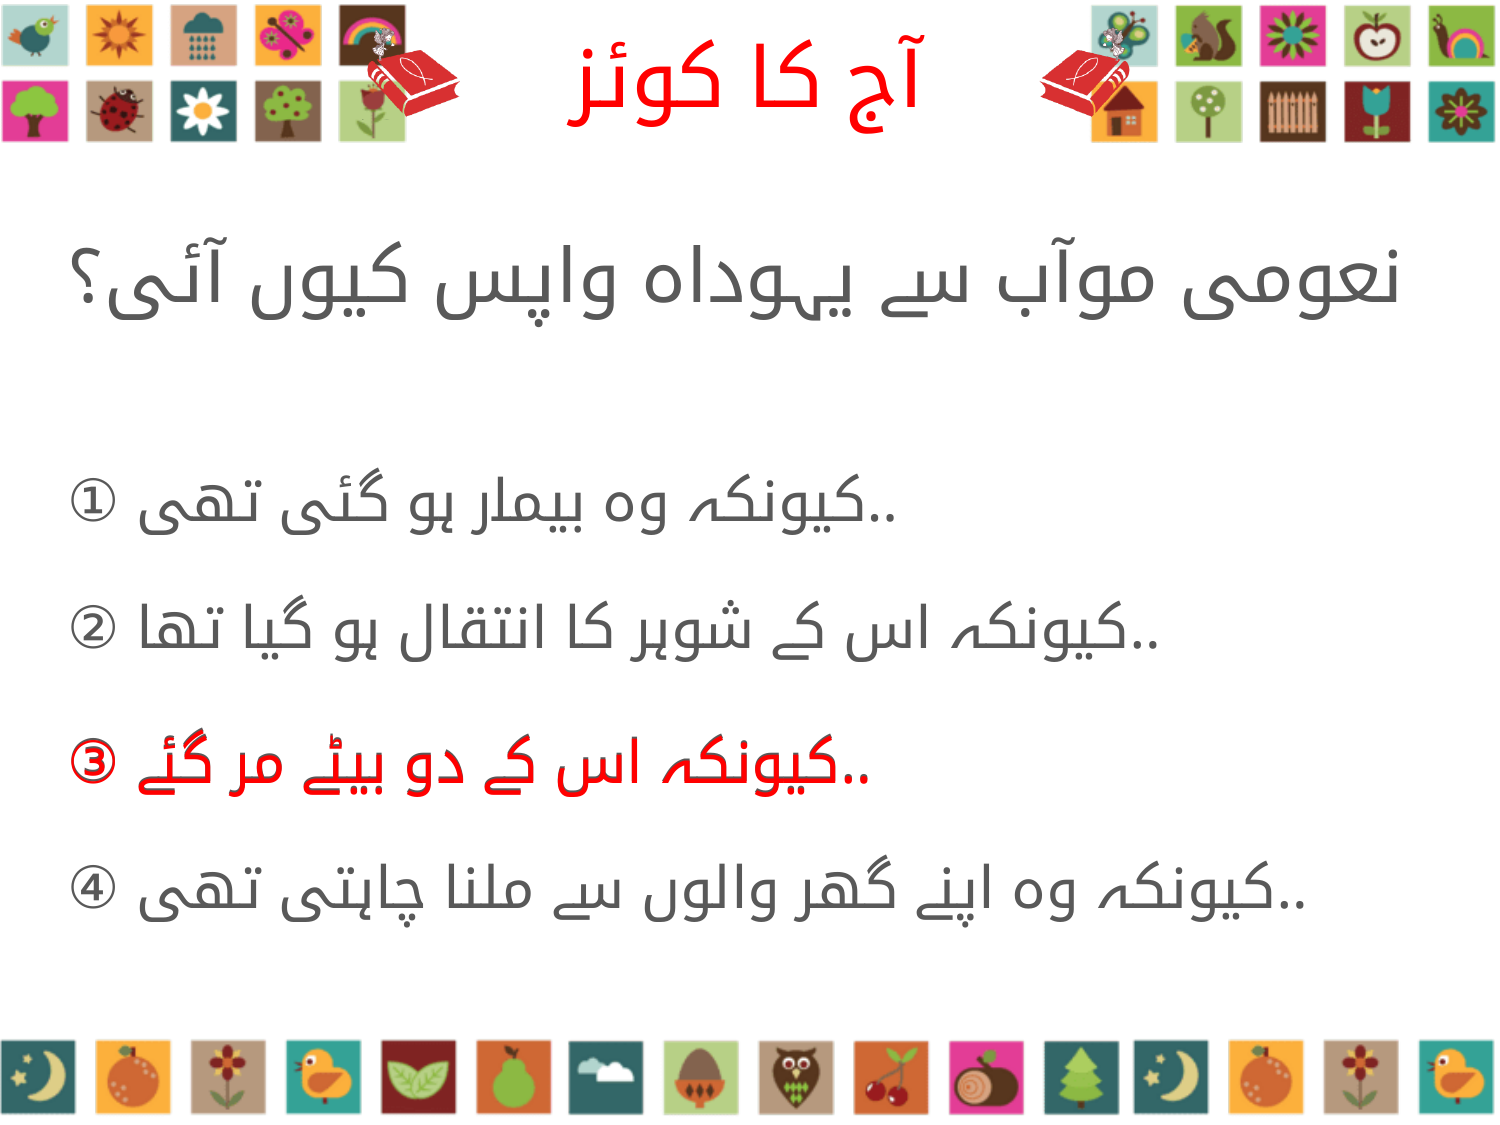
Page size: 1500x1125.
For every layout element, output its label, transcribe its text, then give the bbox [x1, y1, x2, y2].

picture [1008, 3, 1500, 150]
text_box ② کیونکہ اس کے شوہر کا انتقال ہو گیا تھا.. [53, 582, 1436, 668]
text_box ① کیونکہ وہ بیمار ہو گئی تھی.. [53, 456, 1436, 541]
text_box آج کا کوئز [425, 16, 1078, 131]
picture [0, 3, 492, 150]
text_box ④ کیونکہ وہ اپنے گھر والوں سے ملنا چاہتی تھی.. [53, 842, 1483, 928]
text_box نعومی موآب سے یہوداہ واپس کیوں آئی؟ [53, 219, 1436, 325]
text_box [0, 1028, 1500, 1118]
text_box ③ کیونکہ اس کے دو بیٹے مر گئے.. [53, 718, 1483, 803]
